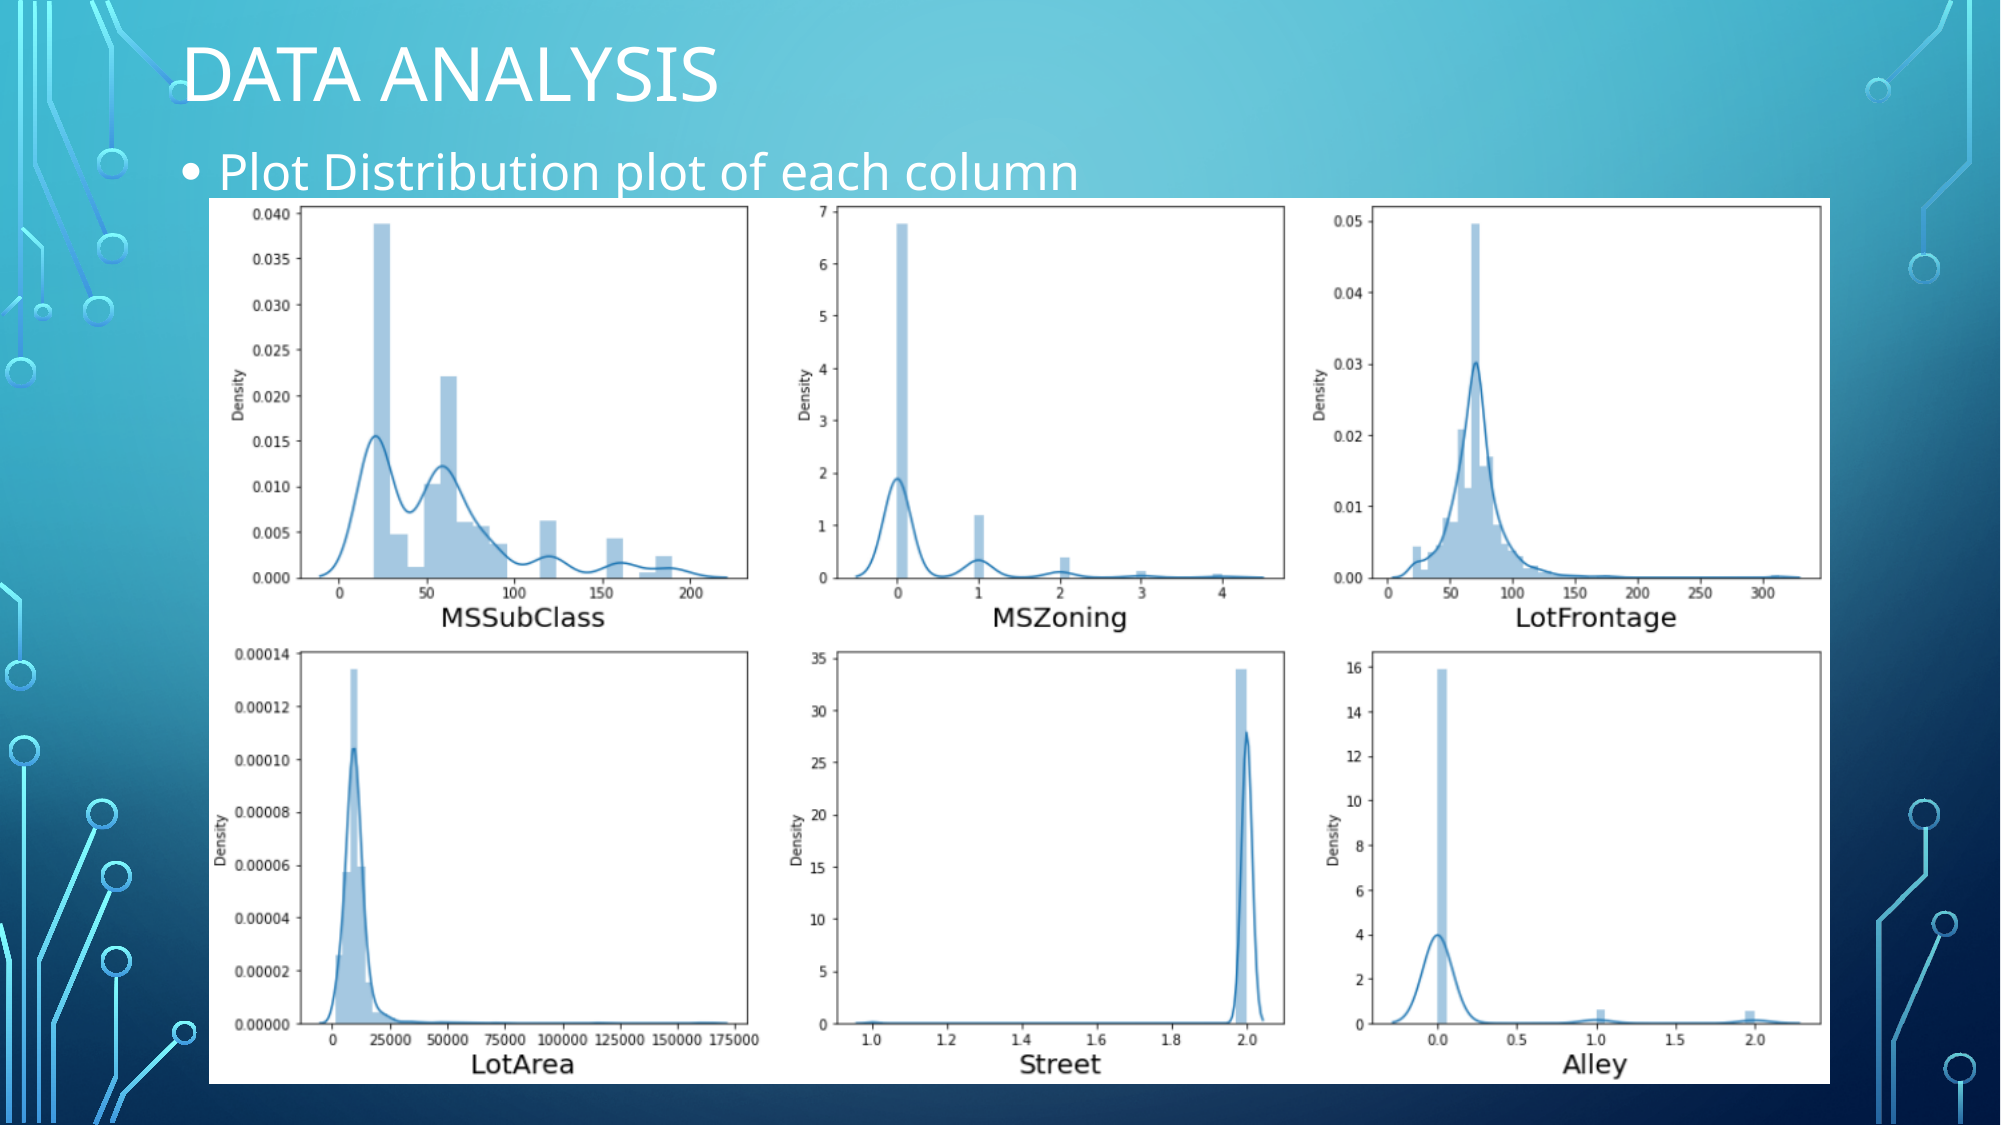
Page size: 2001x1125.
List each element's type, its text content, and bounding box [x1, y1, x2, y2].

picture [208, 198, 1830, 1084]
list Plot Distribution plot of each column [165, 121, 1791, 702]
title Data Analysis [165, 0, 1791, 121]
